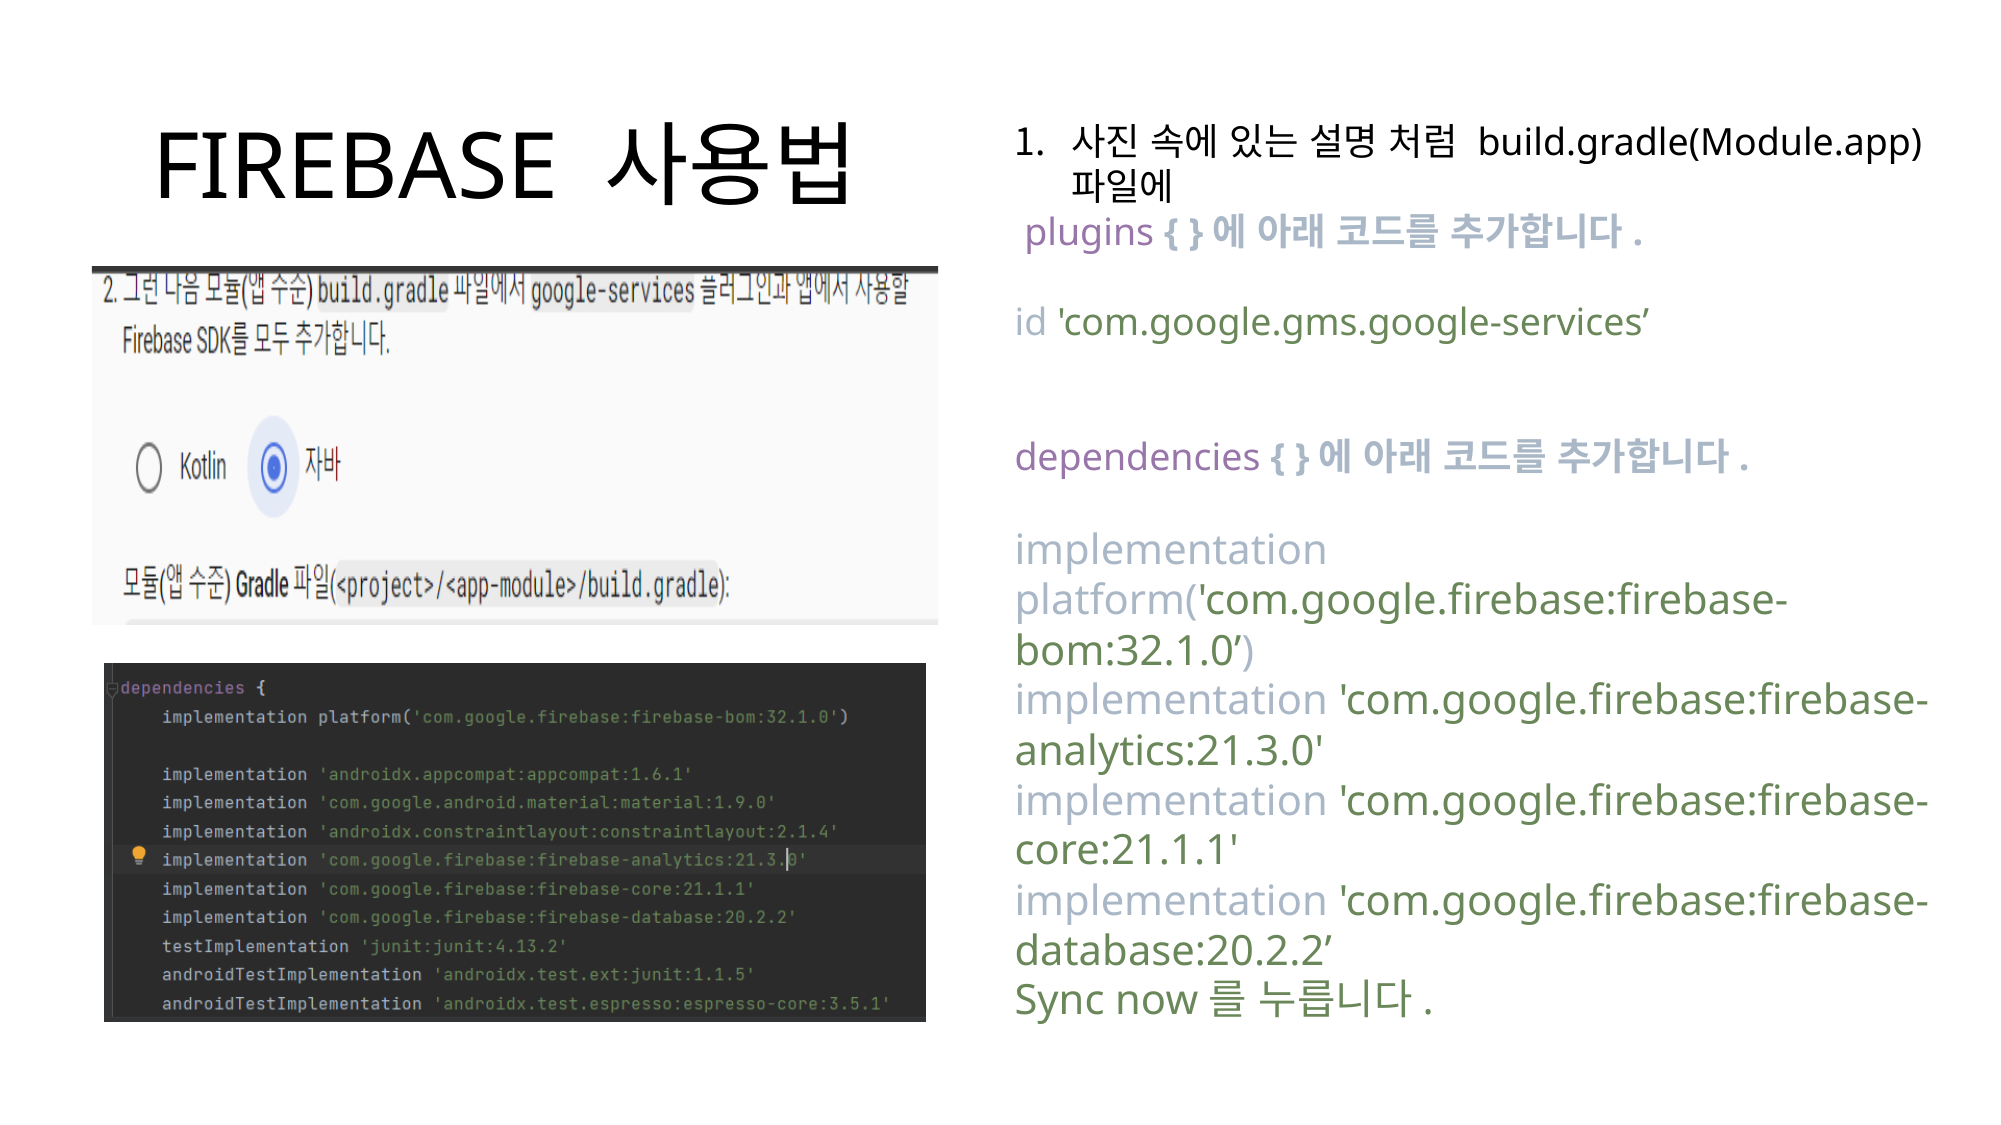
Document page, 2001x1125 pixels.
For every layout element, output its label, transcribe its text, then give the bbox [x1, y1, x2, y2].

picture [103, 663, 926, 1022]
title FIREBASE 사용법 [137, 59, 1863, 278]
picture [91, 266, 939, 625]
text_box 사진 속에 있는 설명 처럼 build.gradle(Module.app) 파일에 plugins { }에 아래 코드를 추가합니다. id 'com.google.gms.google-services’ dependencies { }에 아래 코드를 추가합니다. implementation platform('com.google.firebase:firebase-bom:32.1.0’) implementation 'com.google.firebase:firebase-analytics:21.3.0' implementation 'com.google.firebase:firebase-core:21.1.1' implementation 'com.google.firebase:firebase-database:20.2.2’ Sync now를 누릅니다. [999, 110, 1953, 1125]
